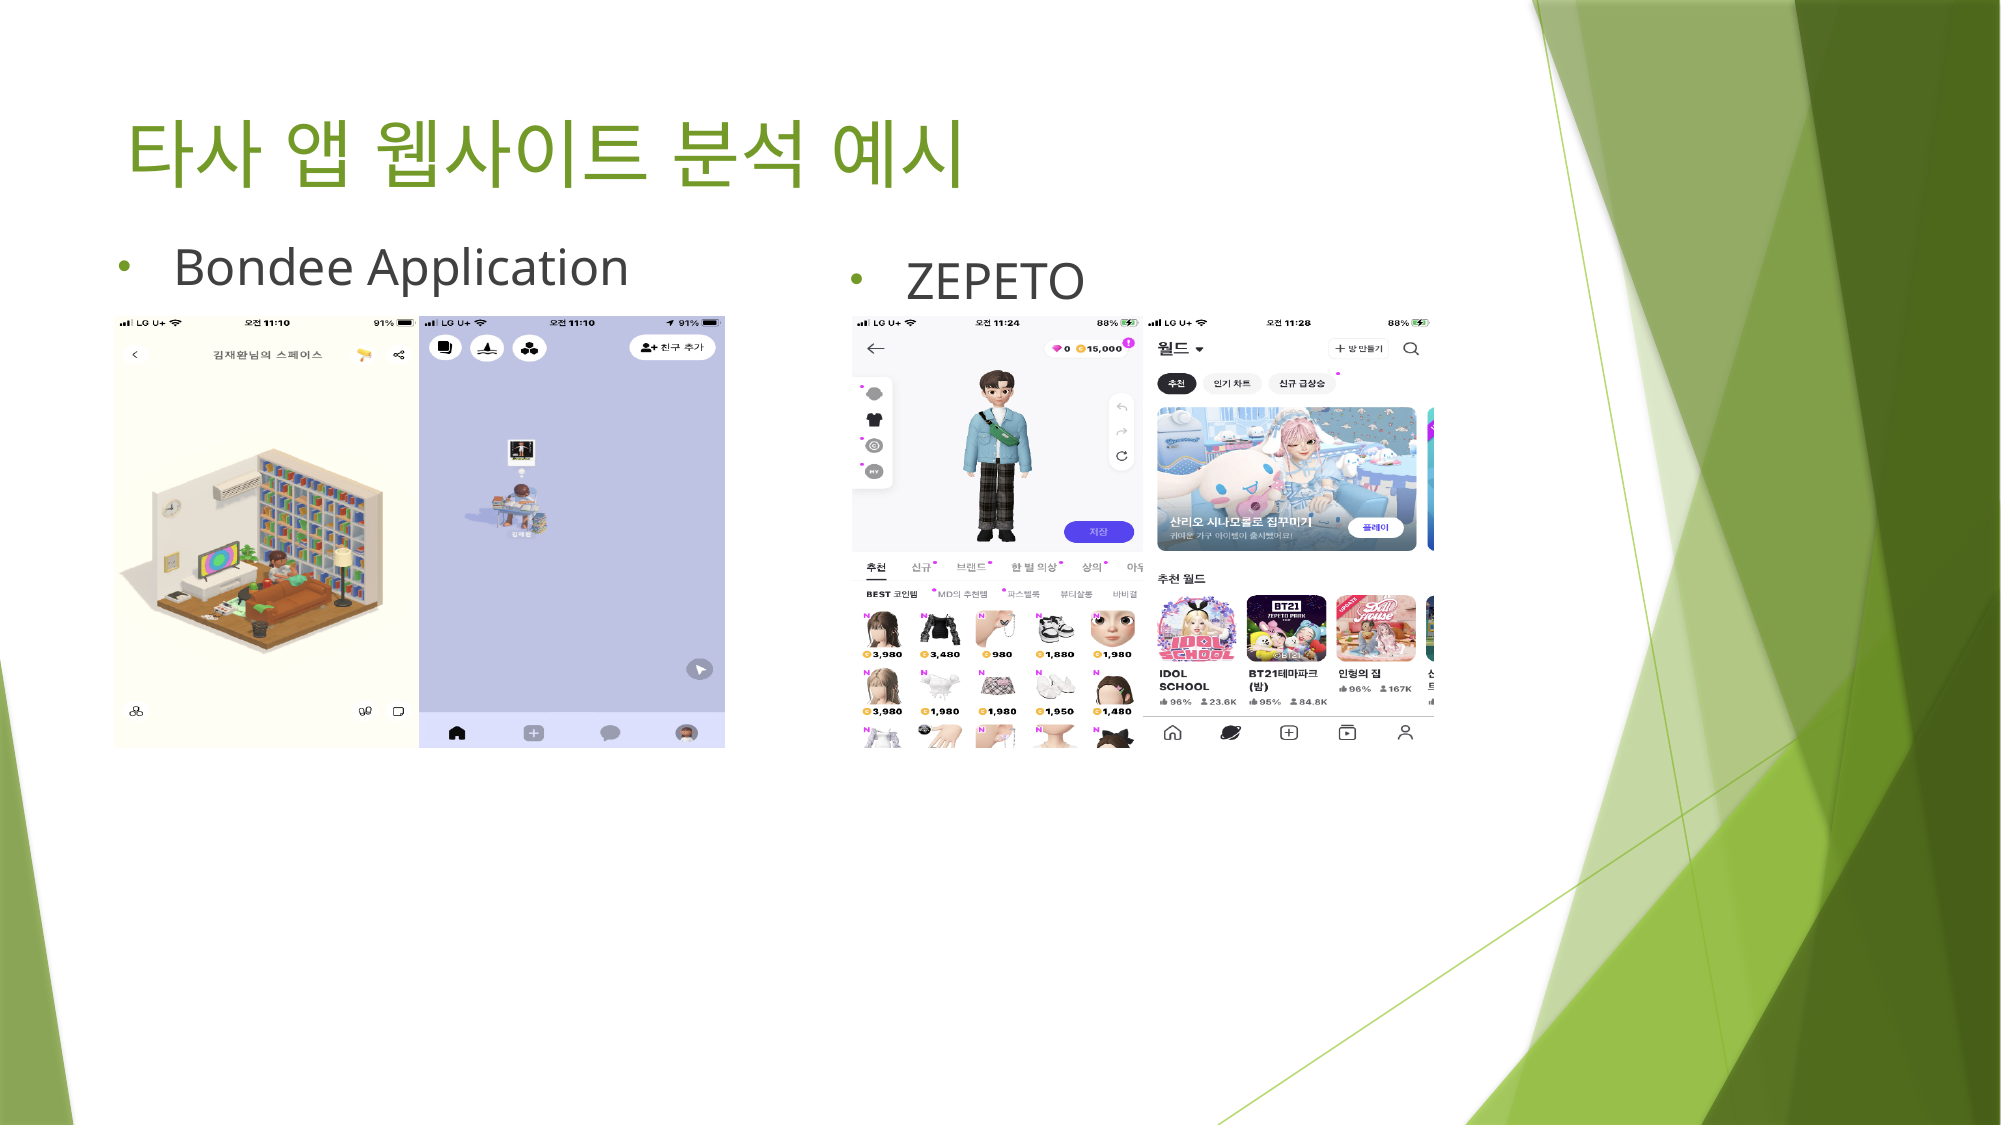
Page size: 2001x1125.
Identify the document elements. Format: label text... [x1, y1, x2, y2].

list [114, 316, 418, 748]
list Bondee Application [102, 208, 789, 303]
picture [851, 316, 1435, 748]
title 타사 앱 웹사이트 분석 예시 [111, 99, 1522, 317]
list ZEPETO [834, 222, 1522, 317]
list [418, 316, 725, 748]
